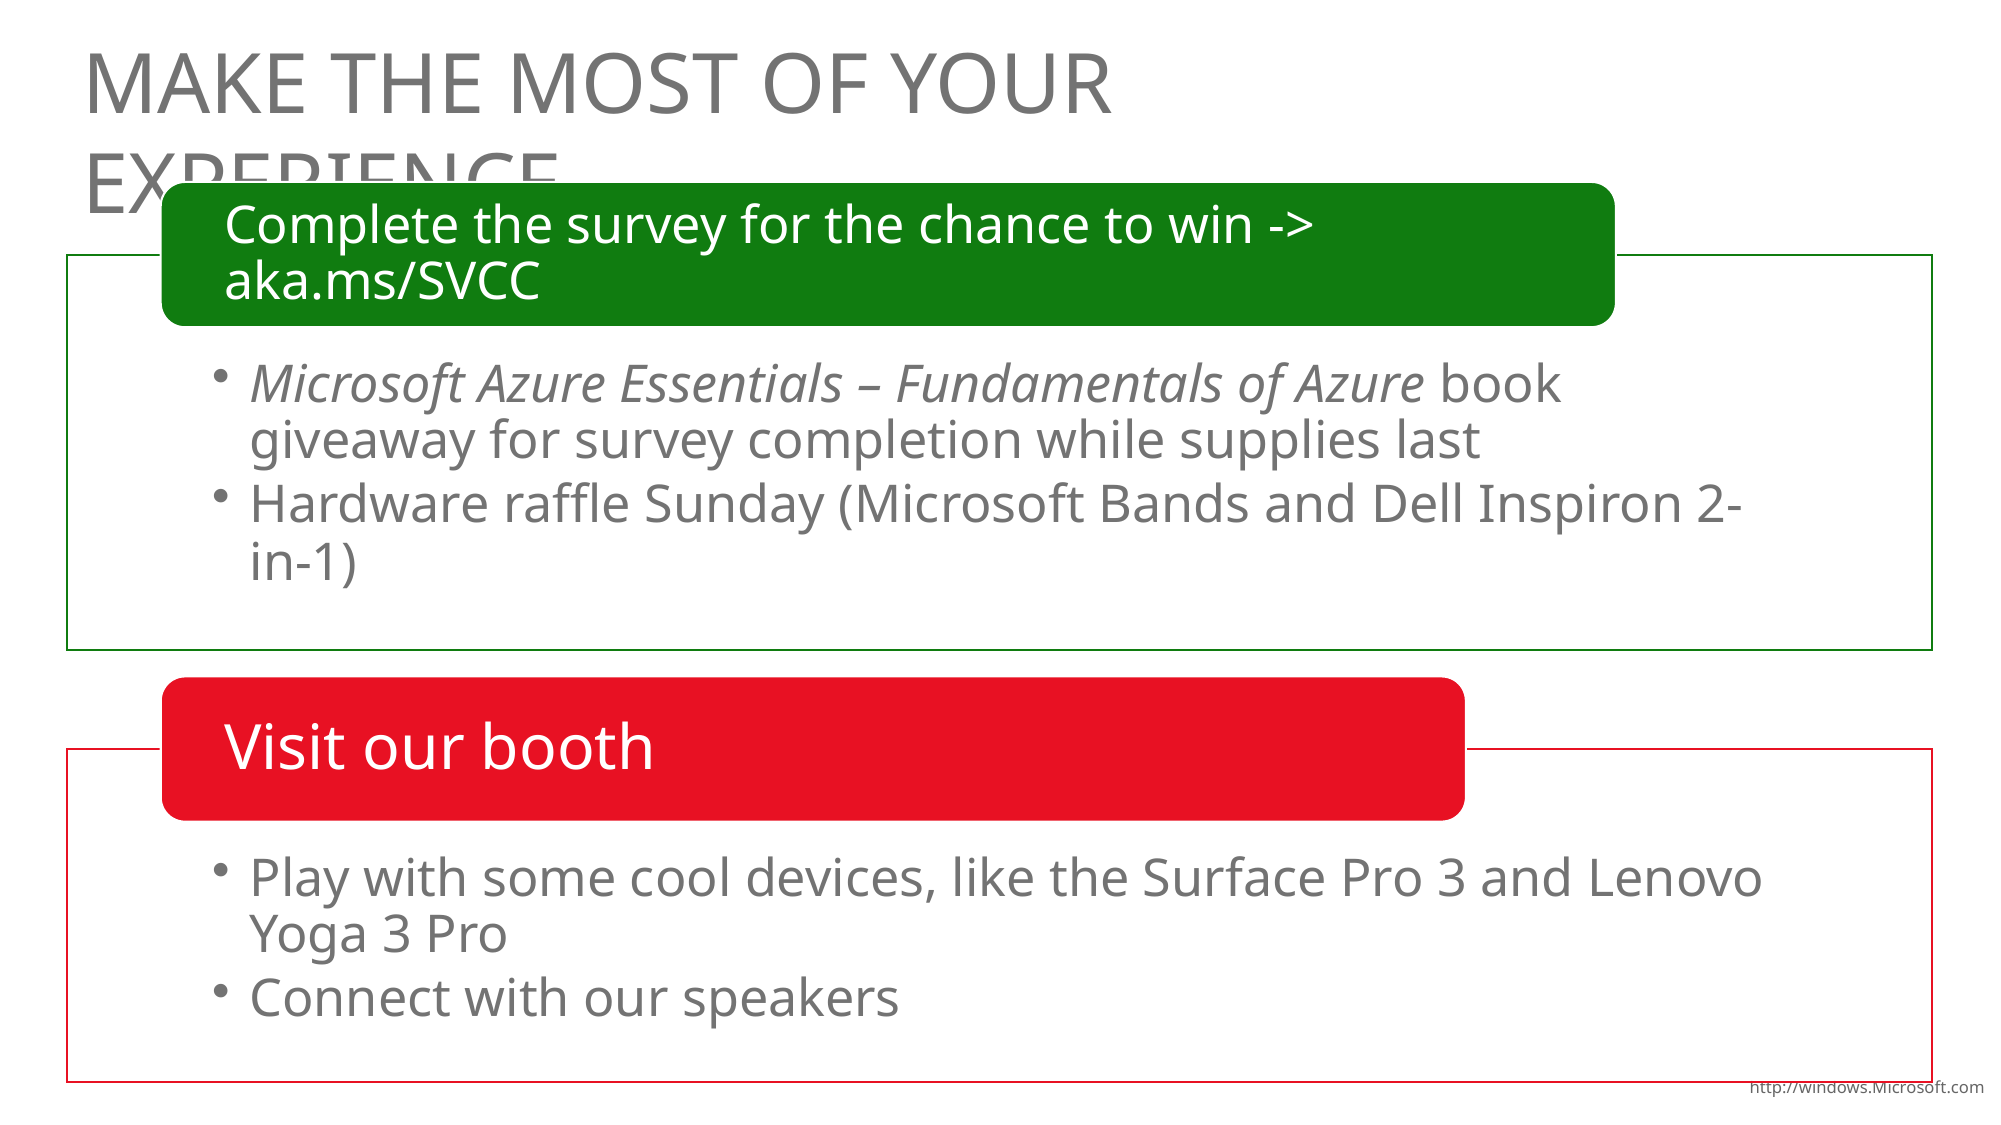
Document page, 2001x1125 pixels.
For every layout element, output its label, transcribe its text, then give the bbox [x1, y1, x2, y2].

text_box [67, 178, 1932, 1086]
text_box MAKE THE MOST OF YOUR EXPERIENCE [67, 22, 1506, 178]
